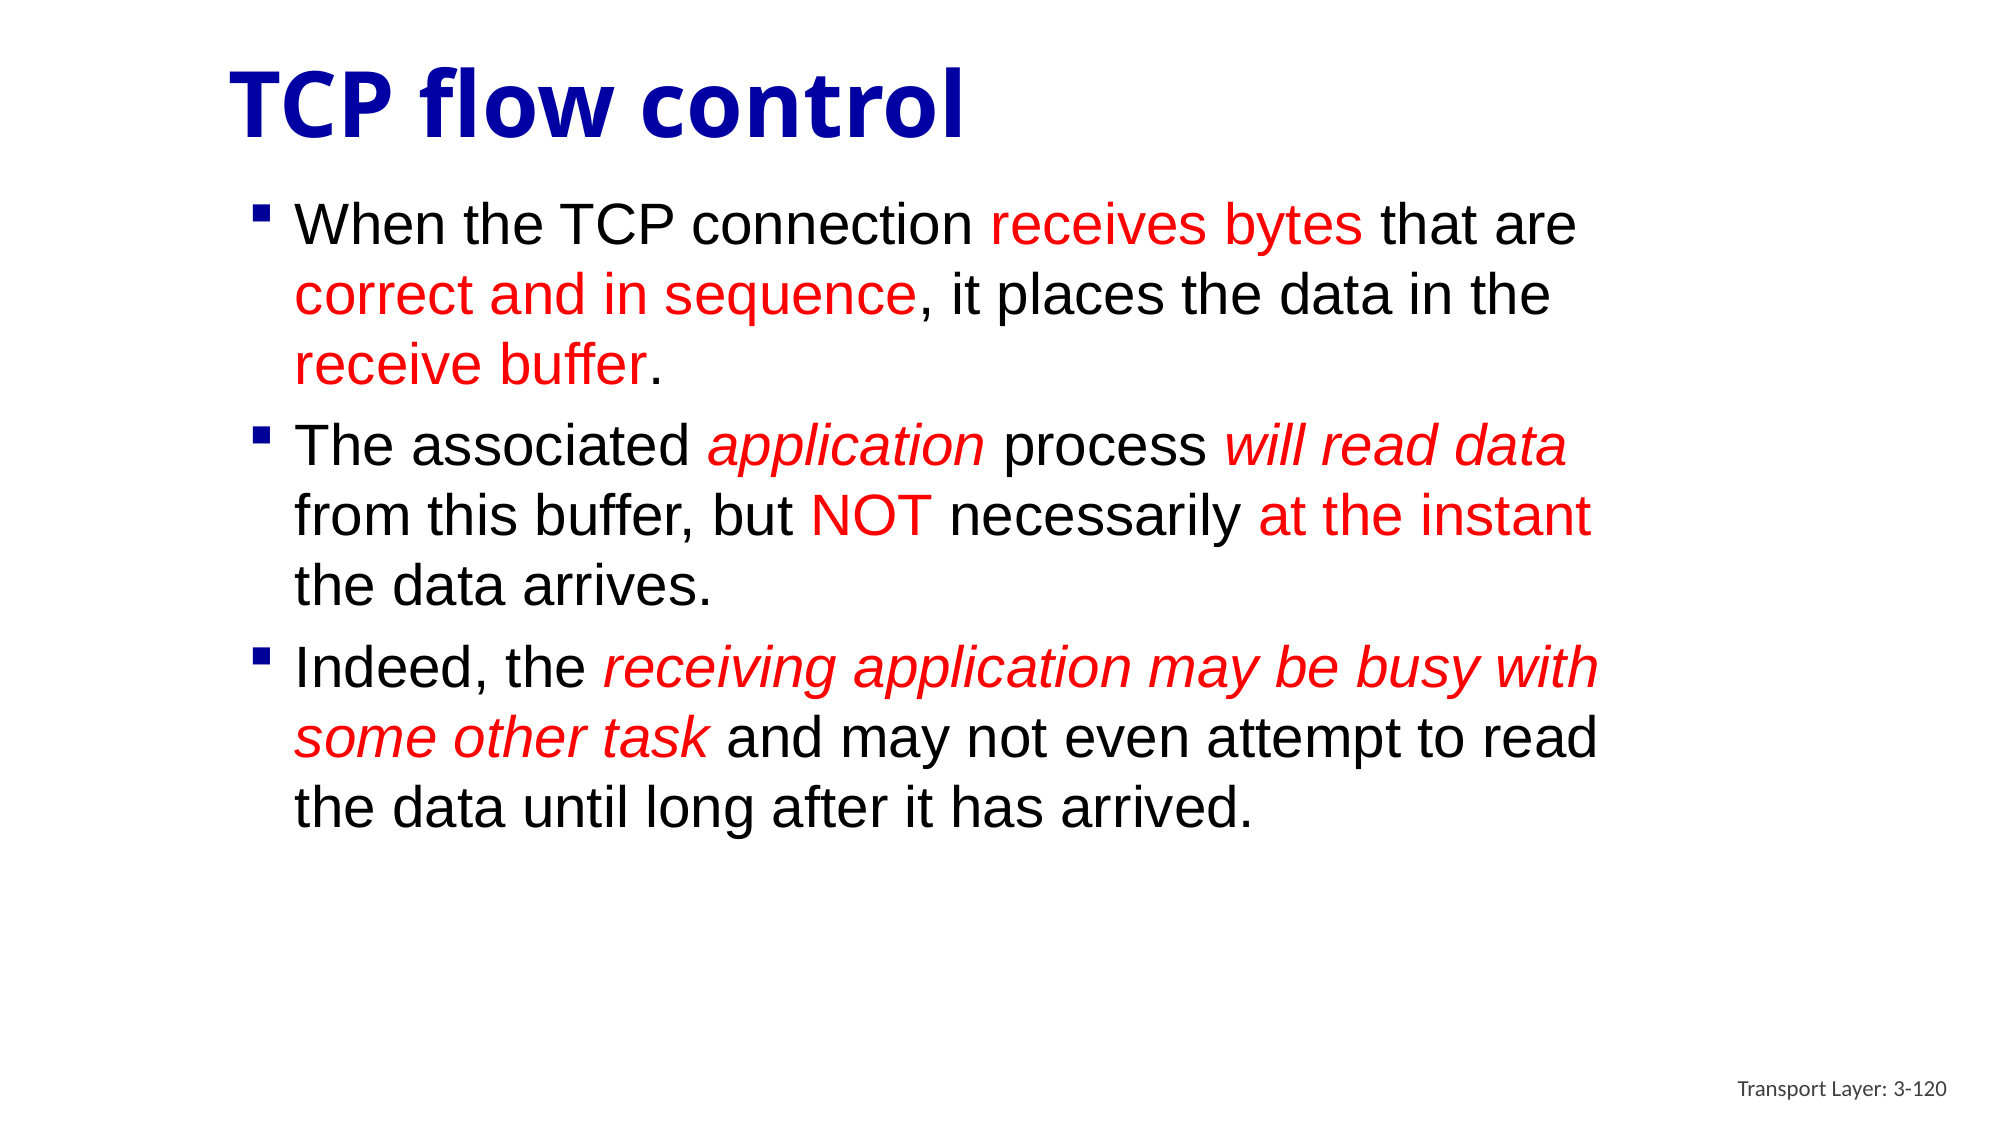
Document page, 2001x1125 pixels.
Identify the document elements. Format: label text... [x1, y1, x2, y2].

text_box When the TCP connection receives bytes that are correct and in sequence, it places the data in the receive buffer. The associated application process will read data from this buffer, but NOT necessarily at the instant the data arrives. Indeed, the receiving application may be busy with some other task and may not even attempt to read the data until long after it has arrived. [233, 178, 1688, 1063]
slide_number Transport Layer: 3-120 [1512, 1056, 1963, 1117]
title TCP flow control [213, 28, 1581, 188]
